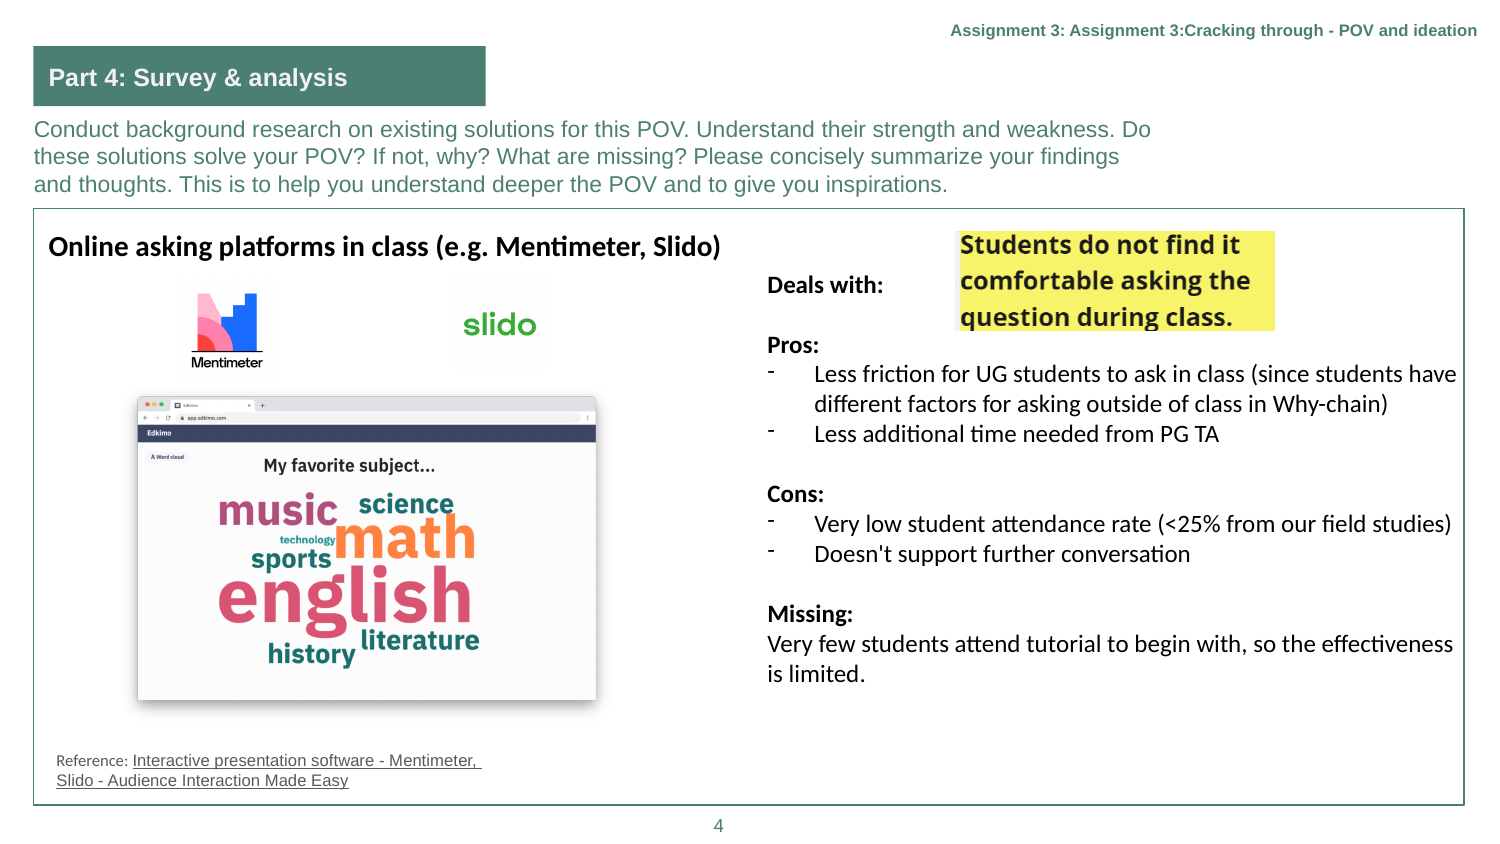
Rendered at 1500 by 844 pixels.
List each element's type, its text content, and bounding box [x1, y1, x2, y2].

text_box Reference: Interactive presentation software - Mentimeter, Slido - Audience Interaction Made Easy [41, 742, 773, 798]
text_box 4 [698, 798, 740, 844]
text_box Deals with: Pros: Less friction for UG students to ask in class (since students have different factors for asking outside of class in Why-chain) Less additional time needed from PG TA Cons: Very low student attendance rate (<25% from our field studies) Doesn't support further conversation Missing: Very few students attend tutorial to begin with, so the effectiveness is limited. [752, 260, 1480, 695]
text_box Conduct background research on existing solutions for this POV. Understand their strength and weakness. Do these solutions solve your POV? If not, why? What are missing? Please concisely summarize your findings and thoughts. This is to help you understand deeper the POV and to give you inspirations. [18, 72, 1174, 295]
picture [452, 276, 549, 371]
picture [955, 231, 1275, 331]
picture [117, 276, 616, 725]
text_box Part 4: Survey & analysis [33, 46, 486, 107]
text_box Online asking platforms in class (e.g. Mentimeter, Slido) [33, 208, 1464, 806]
text_box Assignment 3: Assignment 3:Cracking through - POV and ideation [935, 9, 1500, 50]
